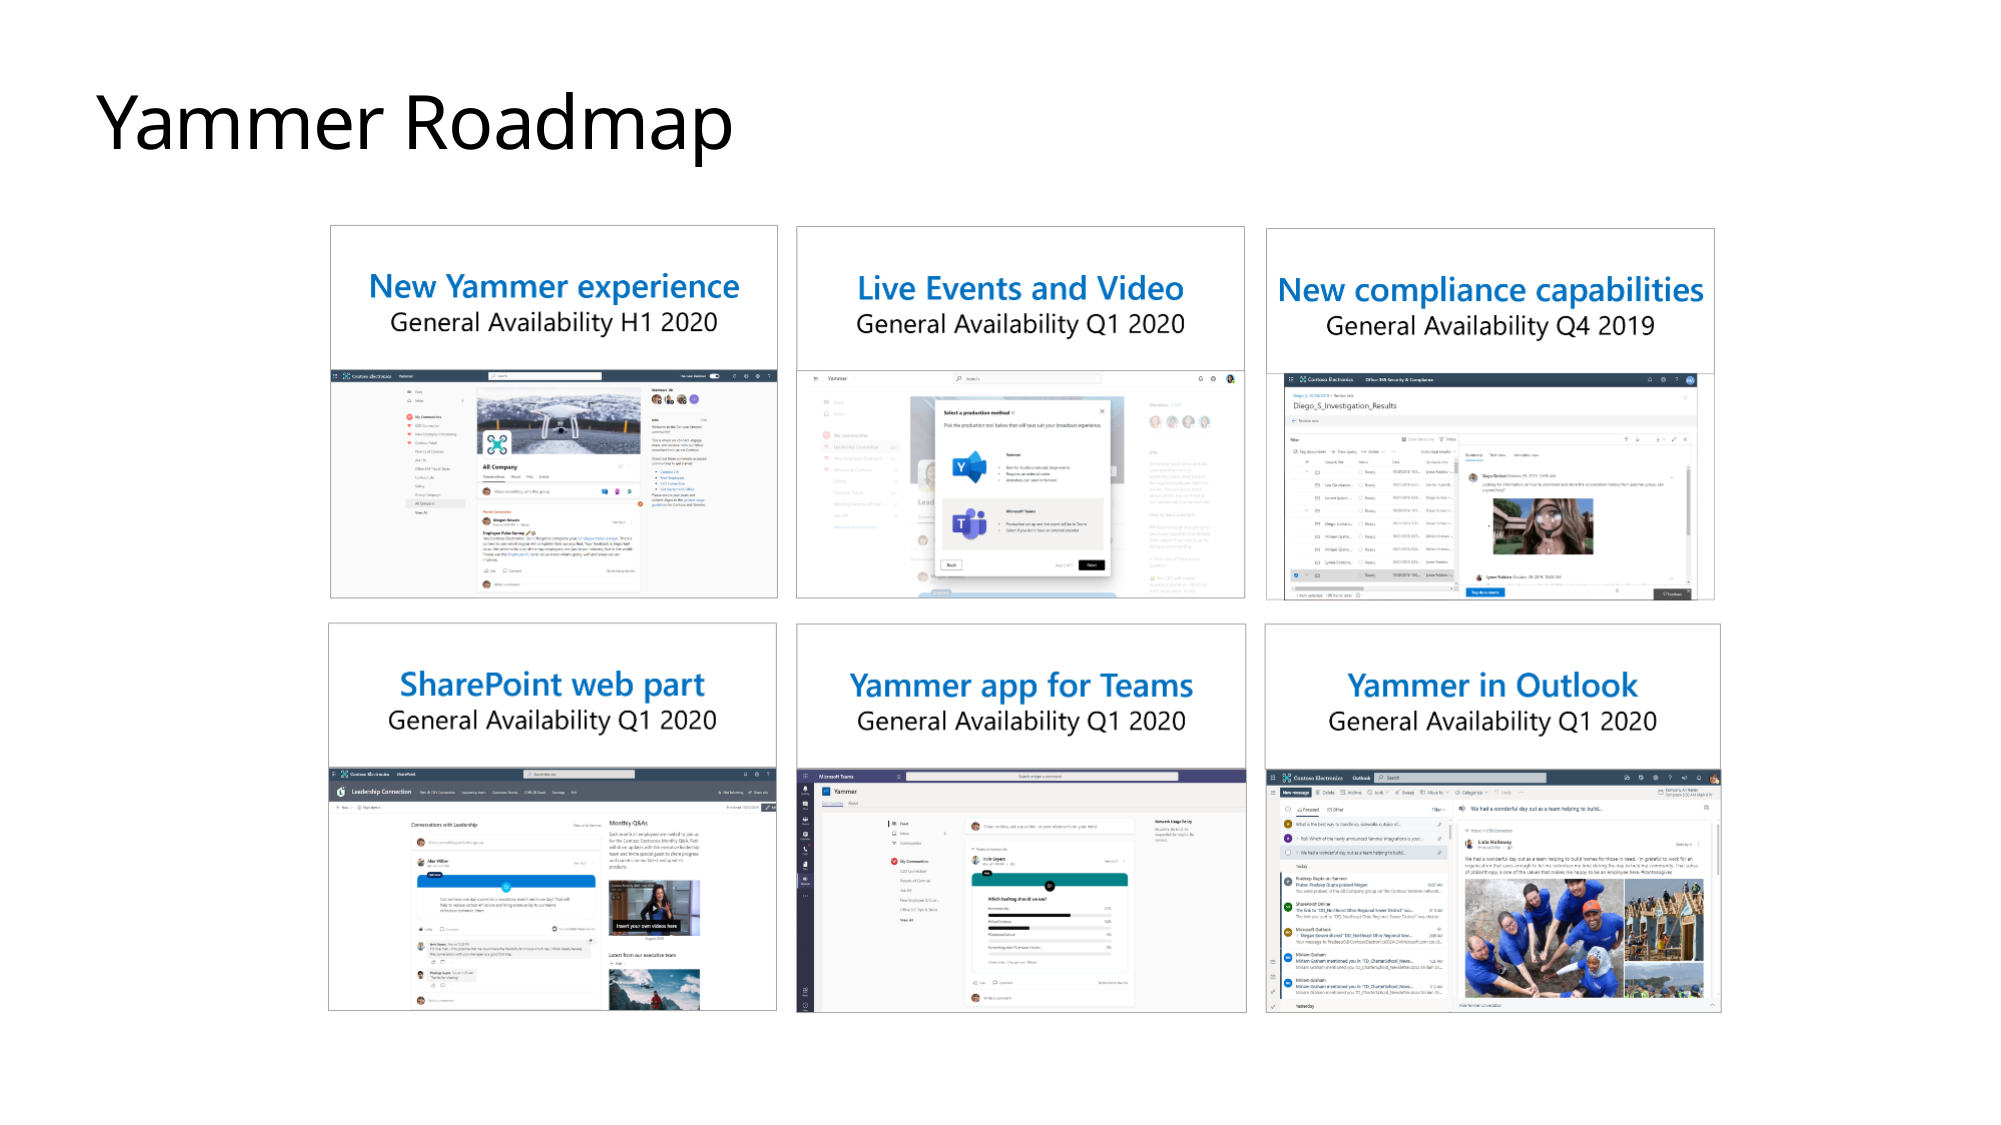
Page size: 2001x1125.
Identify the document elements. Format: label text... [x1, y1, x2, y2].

title Yammer Roadmap [96, 75, 1904, 166]
picture [304, 206, 1759, 1035]
